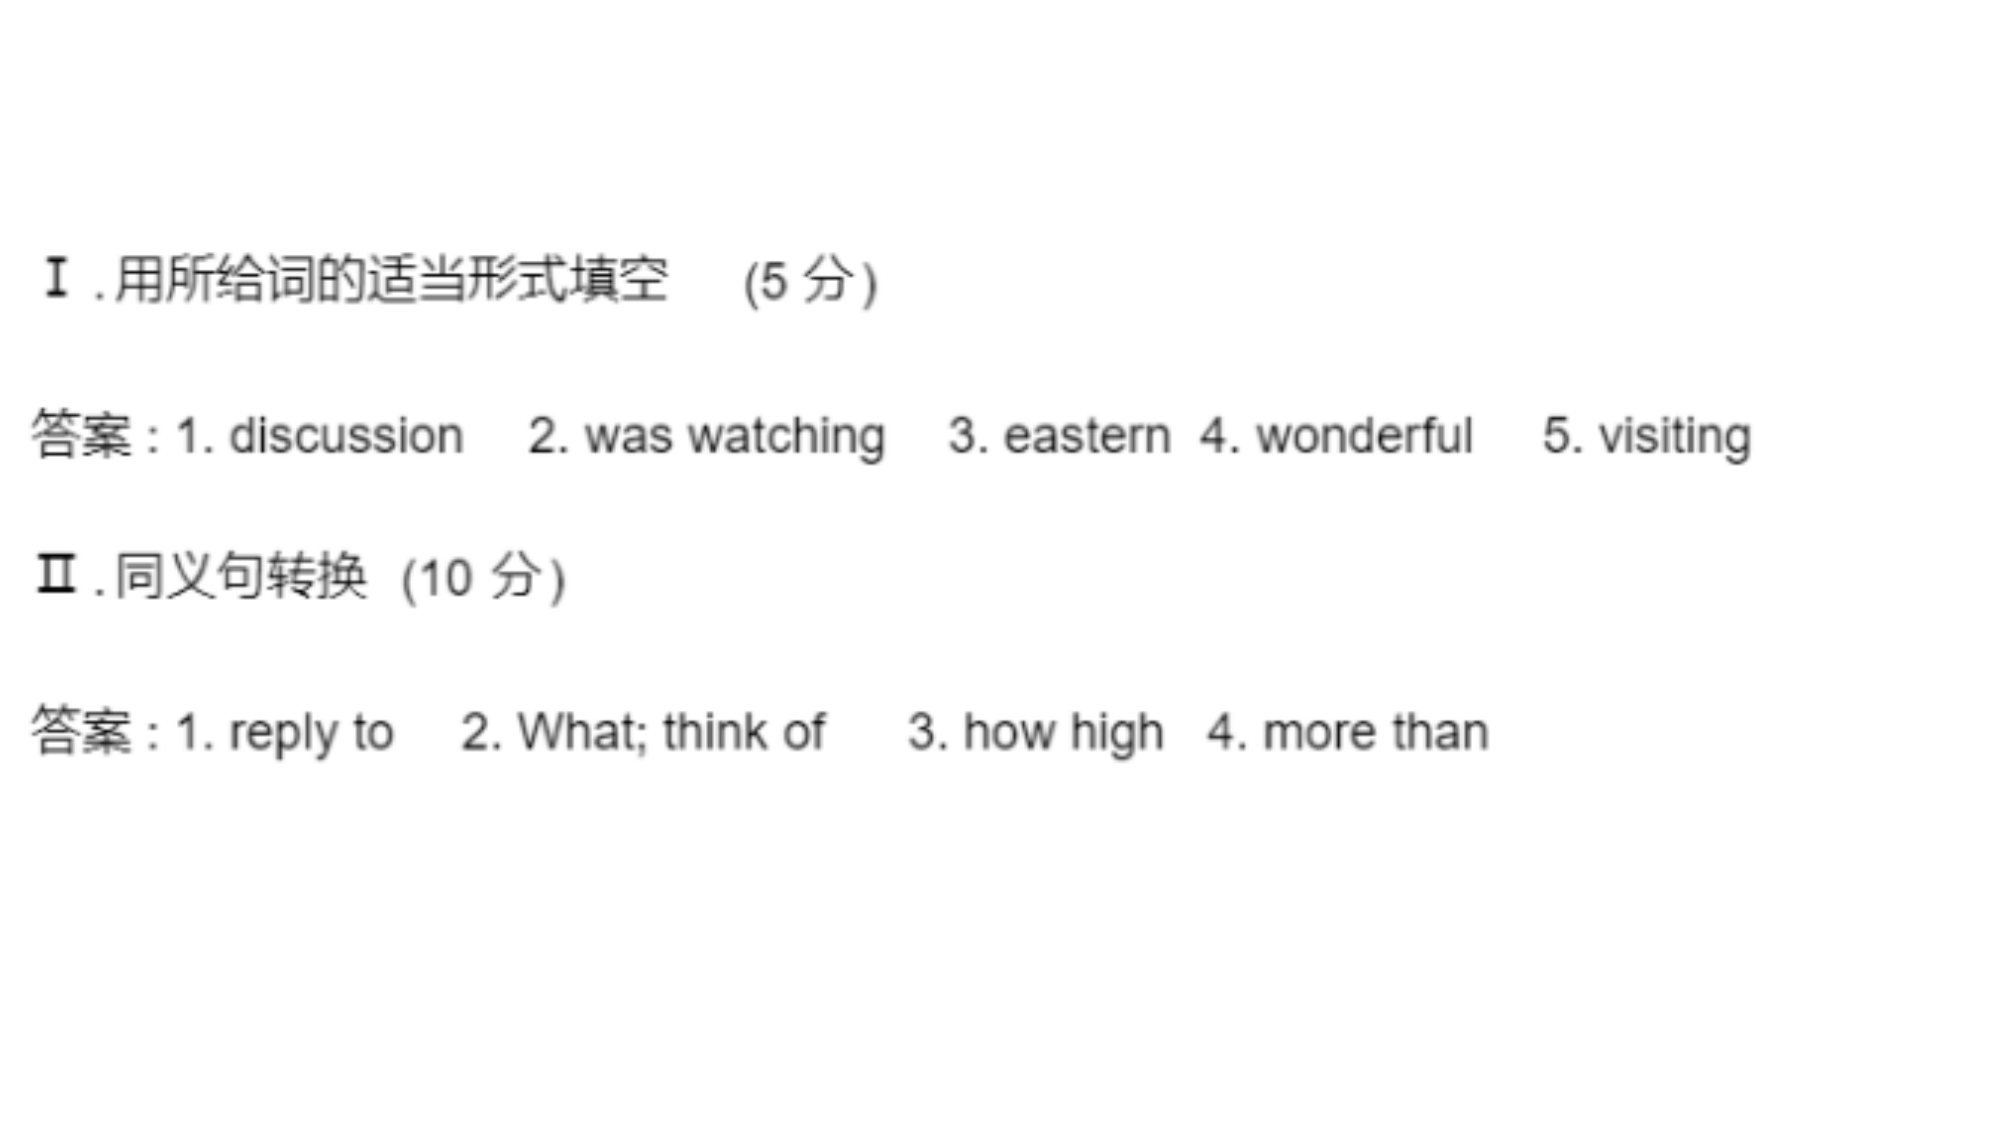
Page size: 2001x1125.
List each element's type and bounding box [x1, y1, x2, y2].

picture [0, 245, 1879, 832]
